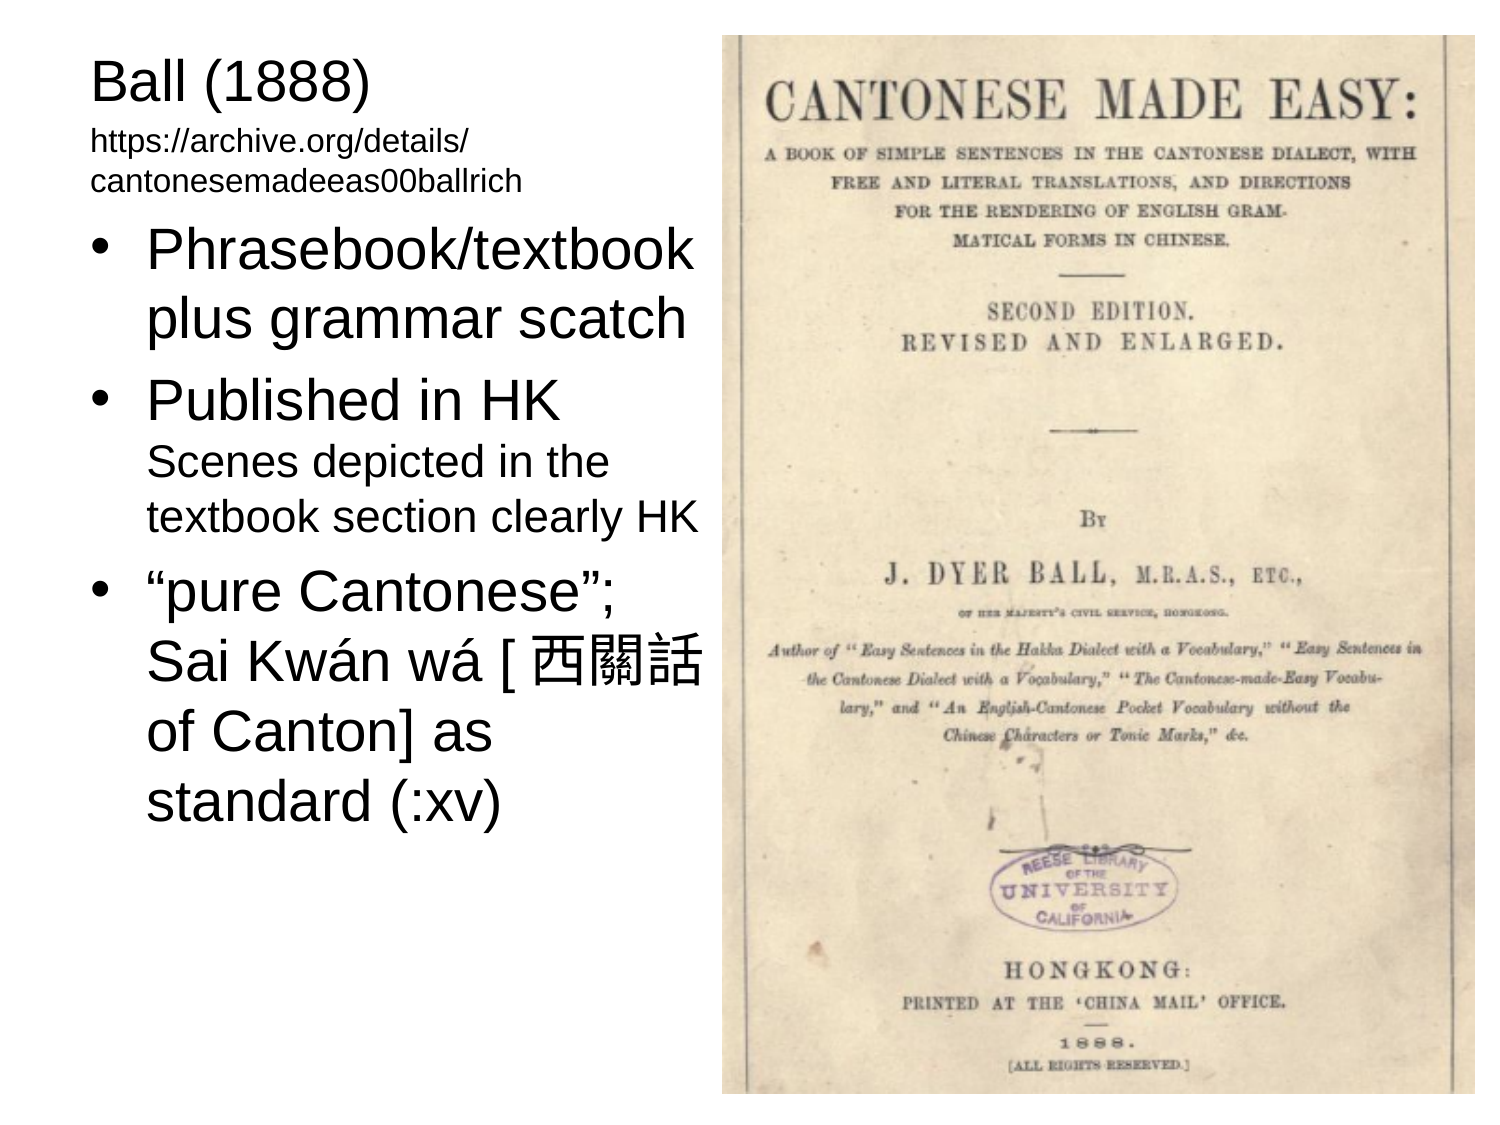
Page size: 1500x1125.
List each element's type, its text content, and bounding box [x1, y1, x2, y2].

list Ball (1888) https://archive.org/details/cantonesemadeeas00ballrich Phrasebook/textbook plus grammar scatch Published in HK Scenes depicted in the textbook section clearly HK “pure Cantonese”; Sai Kwán wá [西關話 of Canton] as standard (:xv) [75, 35, 719, 1005]
picture [721, 35, 1476, 1094]
